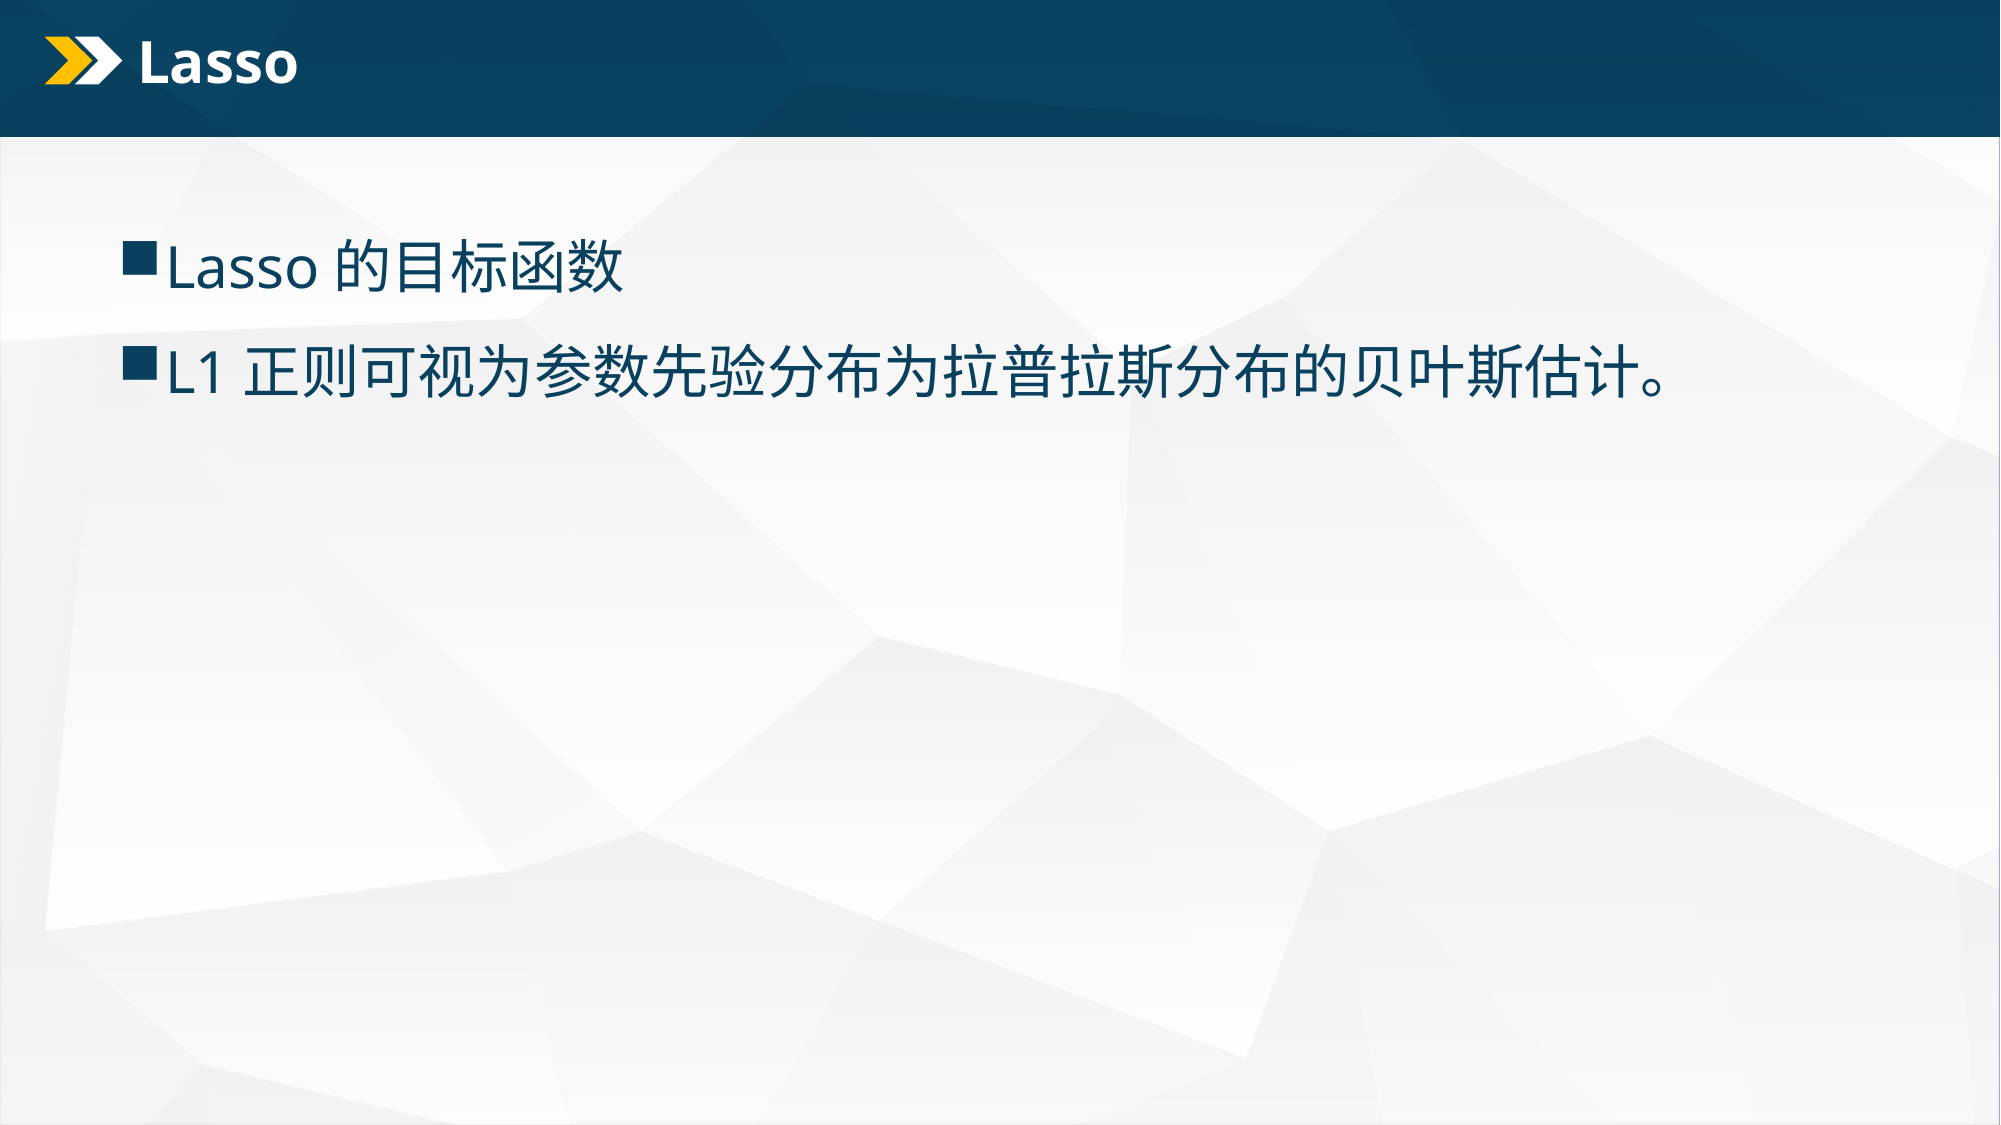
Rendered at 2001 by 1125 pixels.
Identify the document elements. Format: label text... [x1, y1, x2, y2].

picture [0, 0, 2000, 1125]
title Lasso [122, 25, 1723, 137]
